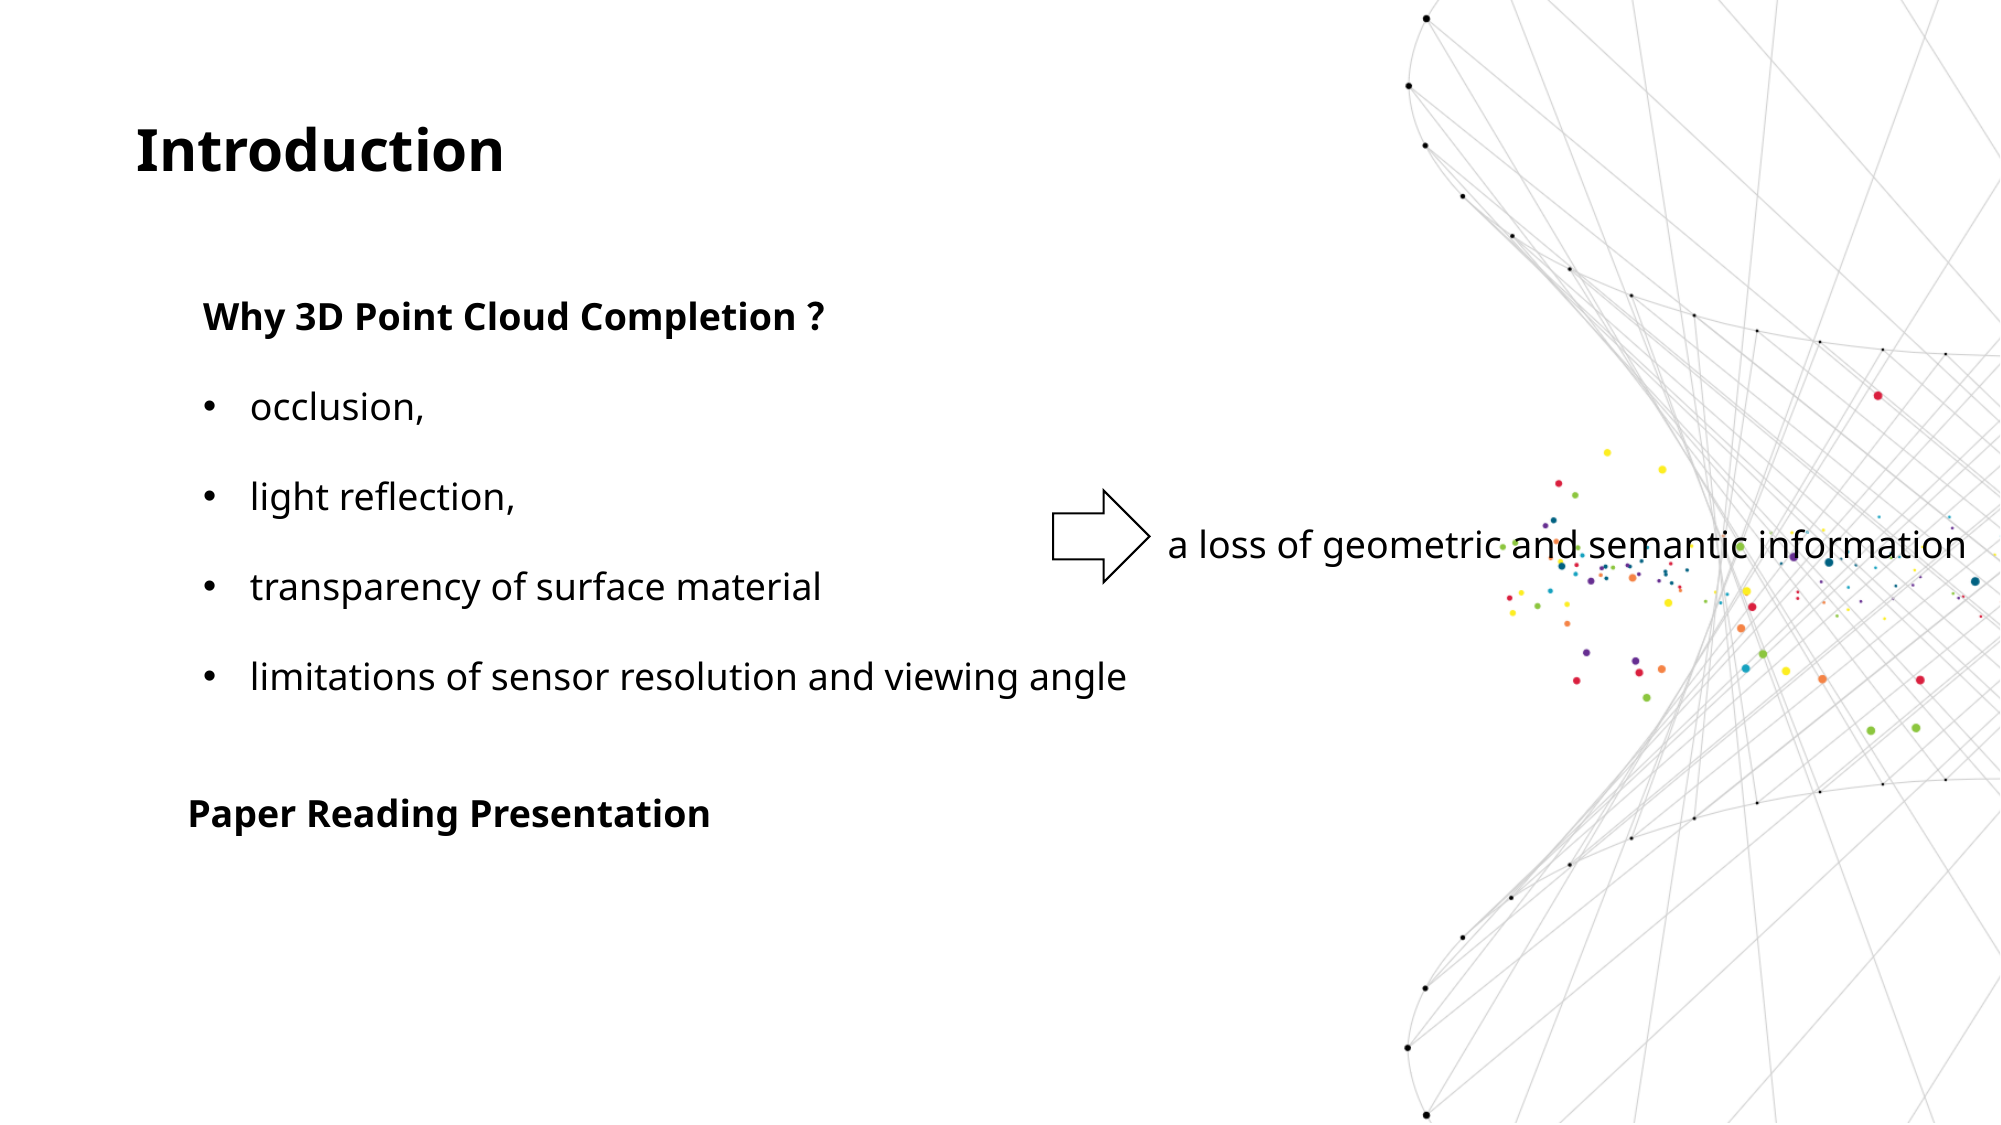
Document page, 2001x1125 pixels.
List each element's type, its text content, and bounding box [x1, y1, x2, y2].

text_box a loss of geometric and semantic information [1152, 468, 1983, 574]
list Introduction [121, 120, 1281, 185]
picture [1314, 0, 2001, 1123]
text_box Why 3D Point Cloud Completion？ occlusion, light reflection, transparency of surface material limitations of sensor resolution and viewing angle [188, 240, 1664, 706]
text_box Paper Reading Presentation [172, 737, 727, 843]
text_box [1052, 487, 1151, 585]
